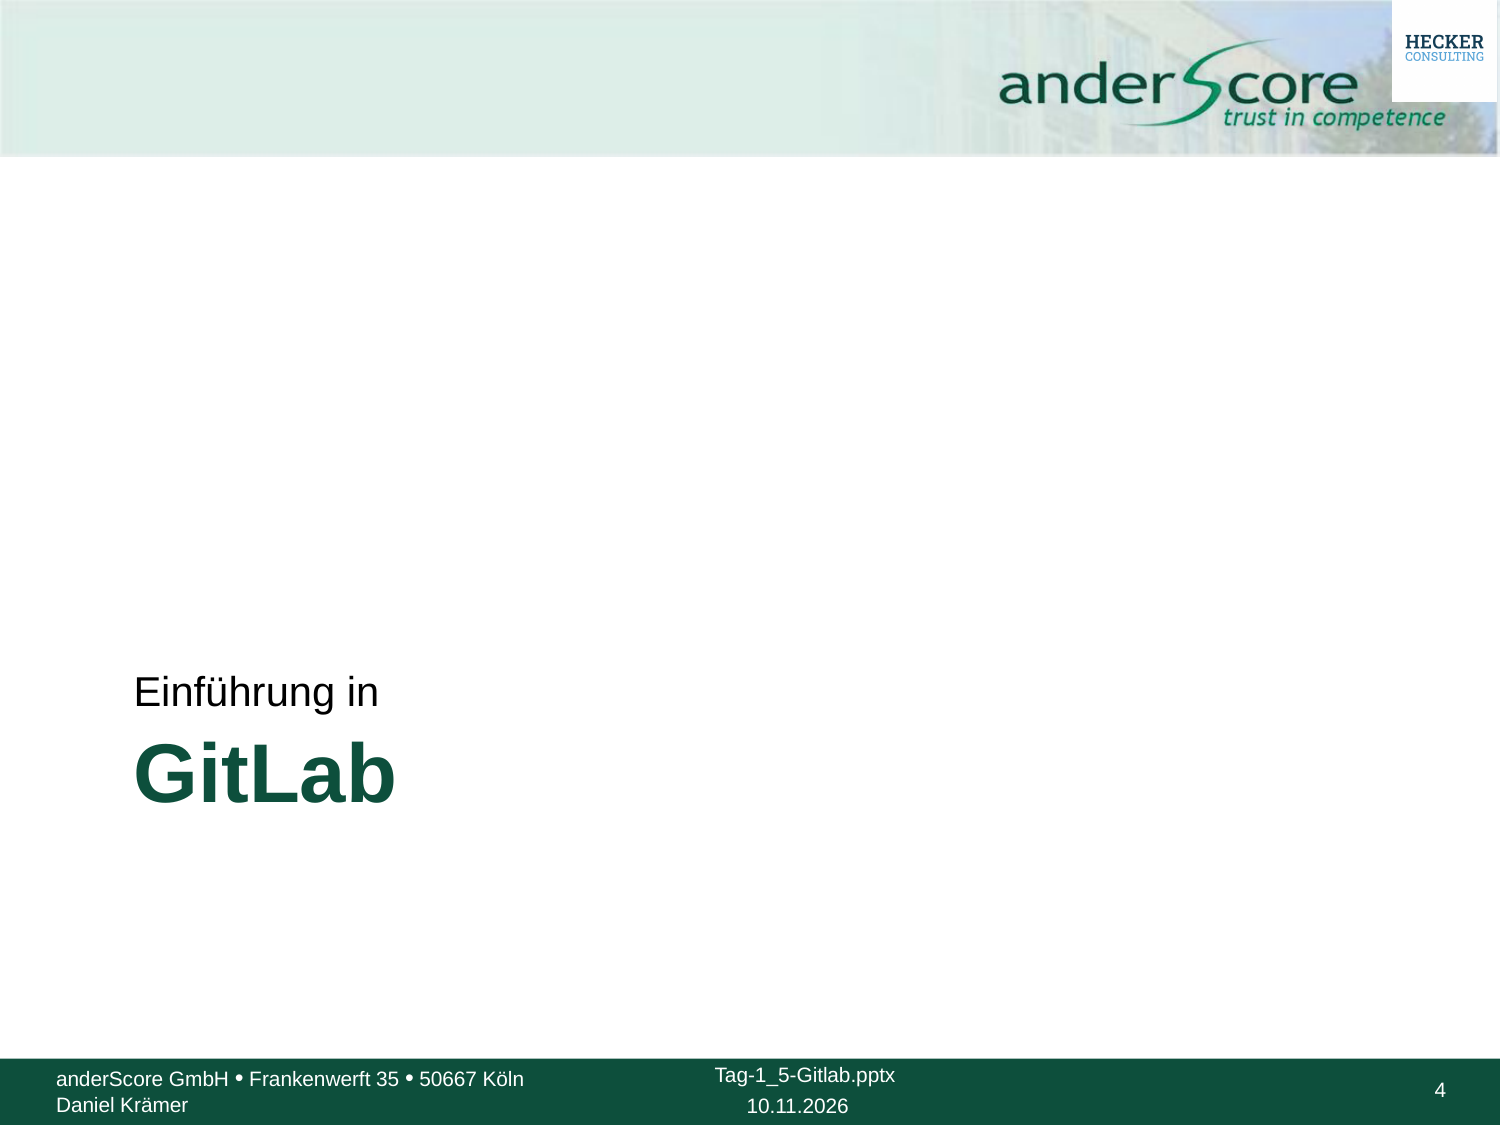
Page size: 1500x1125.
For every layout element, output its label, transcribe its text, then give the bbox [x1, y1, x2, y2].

picture [0, 0, 1500, 157]
title GitLab [118, 723, 1394, 947]
list Einführung in [118, 476, 1394, 723]
